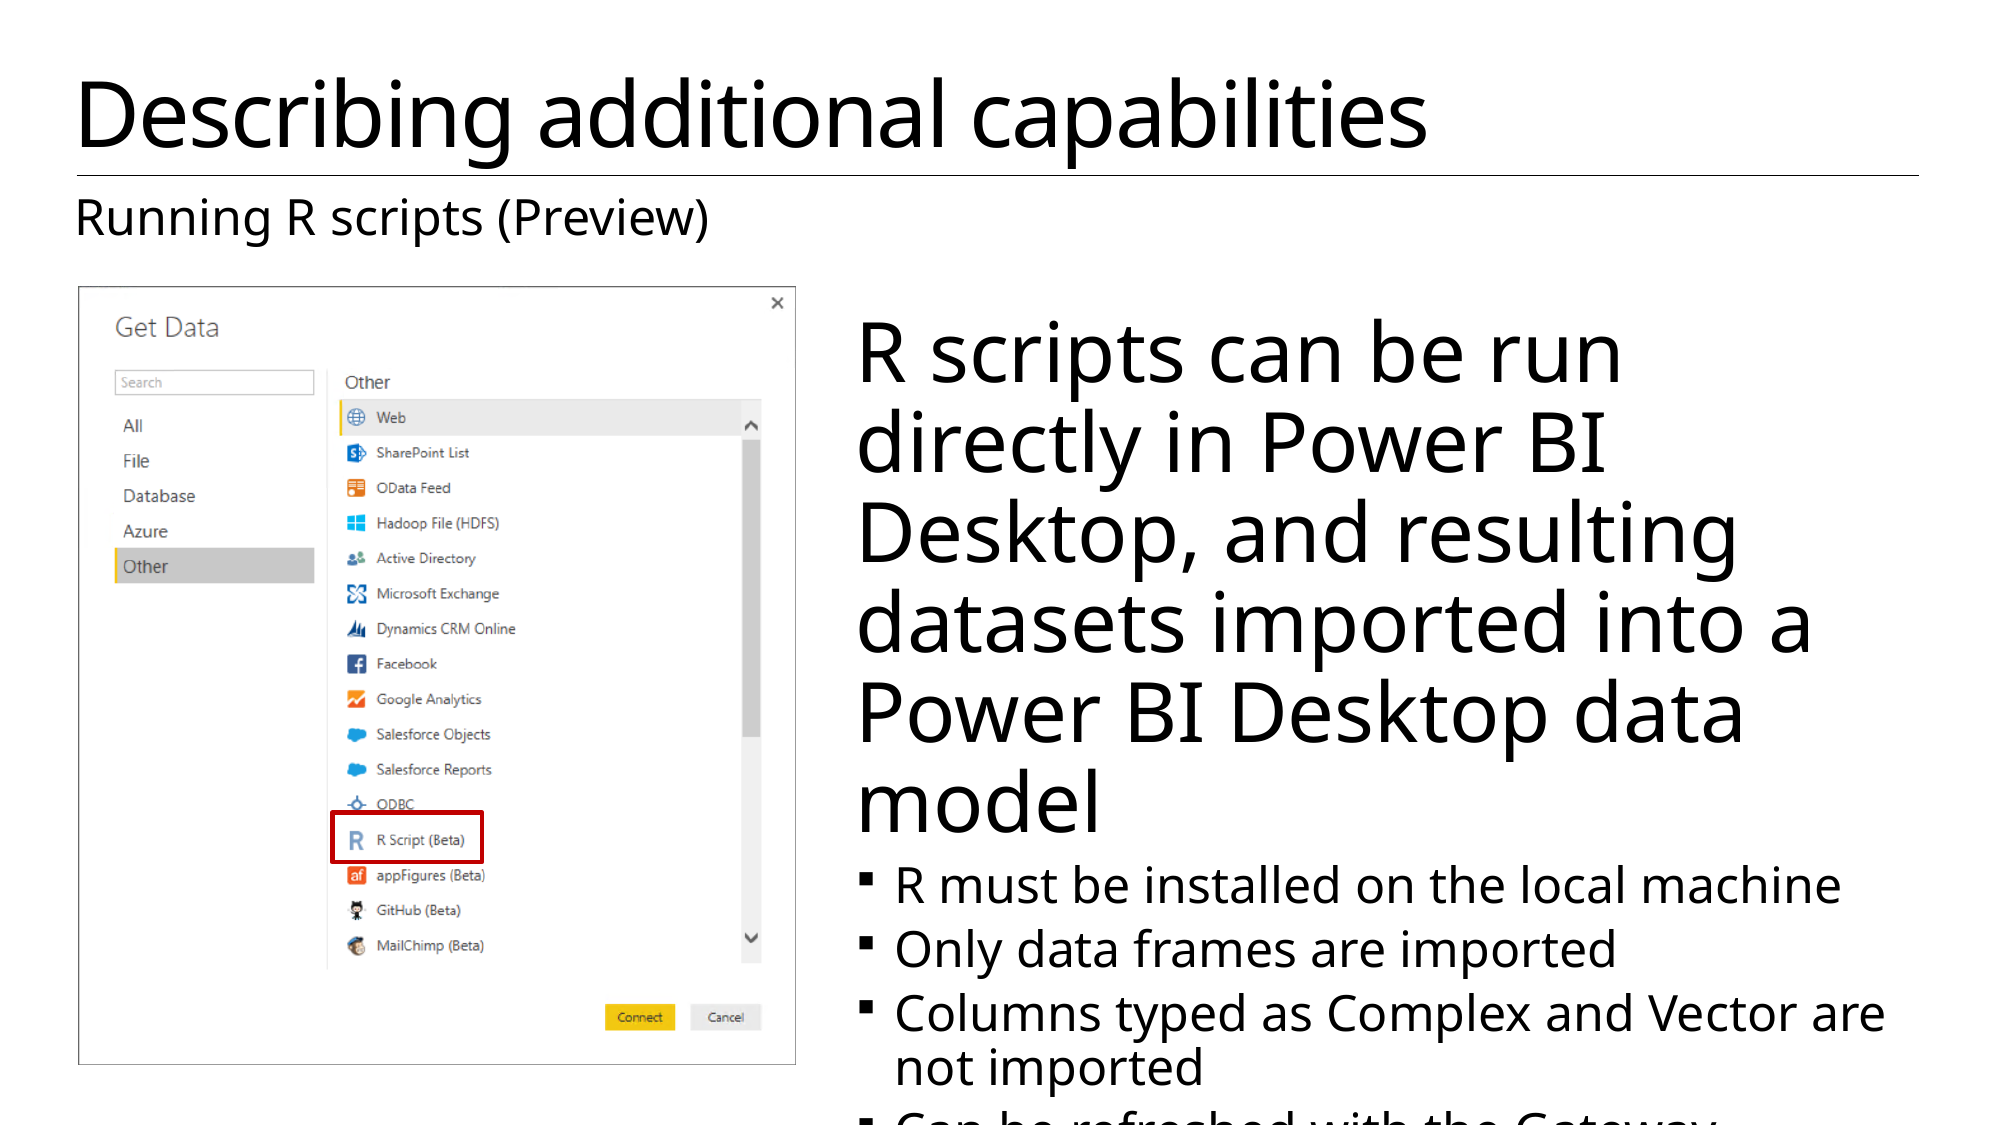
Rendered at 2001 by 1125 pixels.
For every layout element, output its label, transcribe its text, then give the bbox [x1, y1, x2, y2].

list R scripts can be run directly in Power BI Desktop, and resulting datasets imported into a Power BI Desktop data model R must be installed on the local machine Only data frames are imported Columns typed as Complex and Vector are not imported Can be refreshed with the Gateway—Personal [825, 287, 1957, 1125]
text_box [78, 286, 796, 1066]
title Describing additional capabilities [44, 59, 1957, 178]
list Running R scripts (Preview) [44, 191, 1957, 247]
